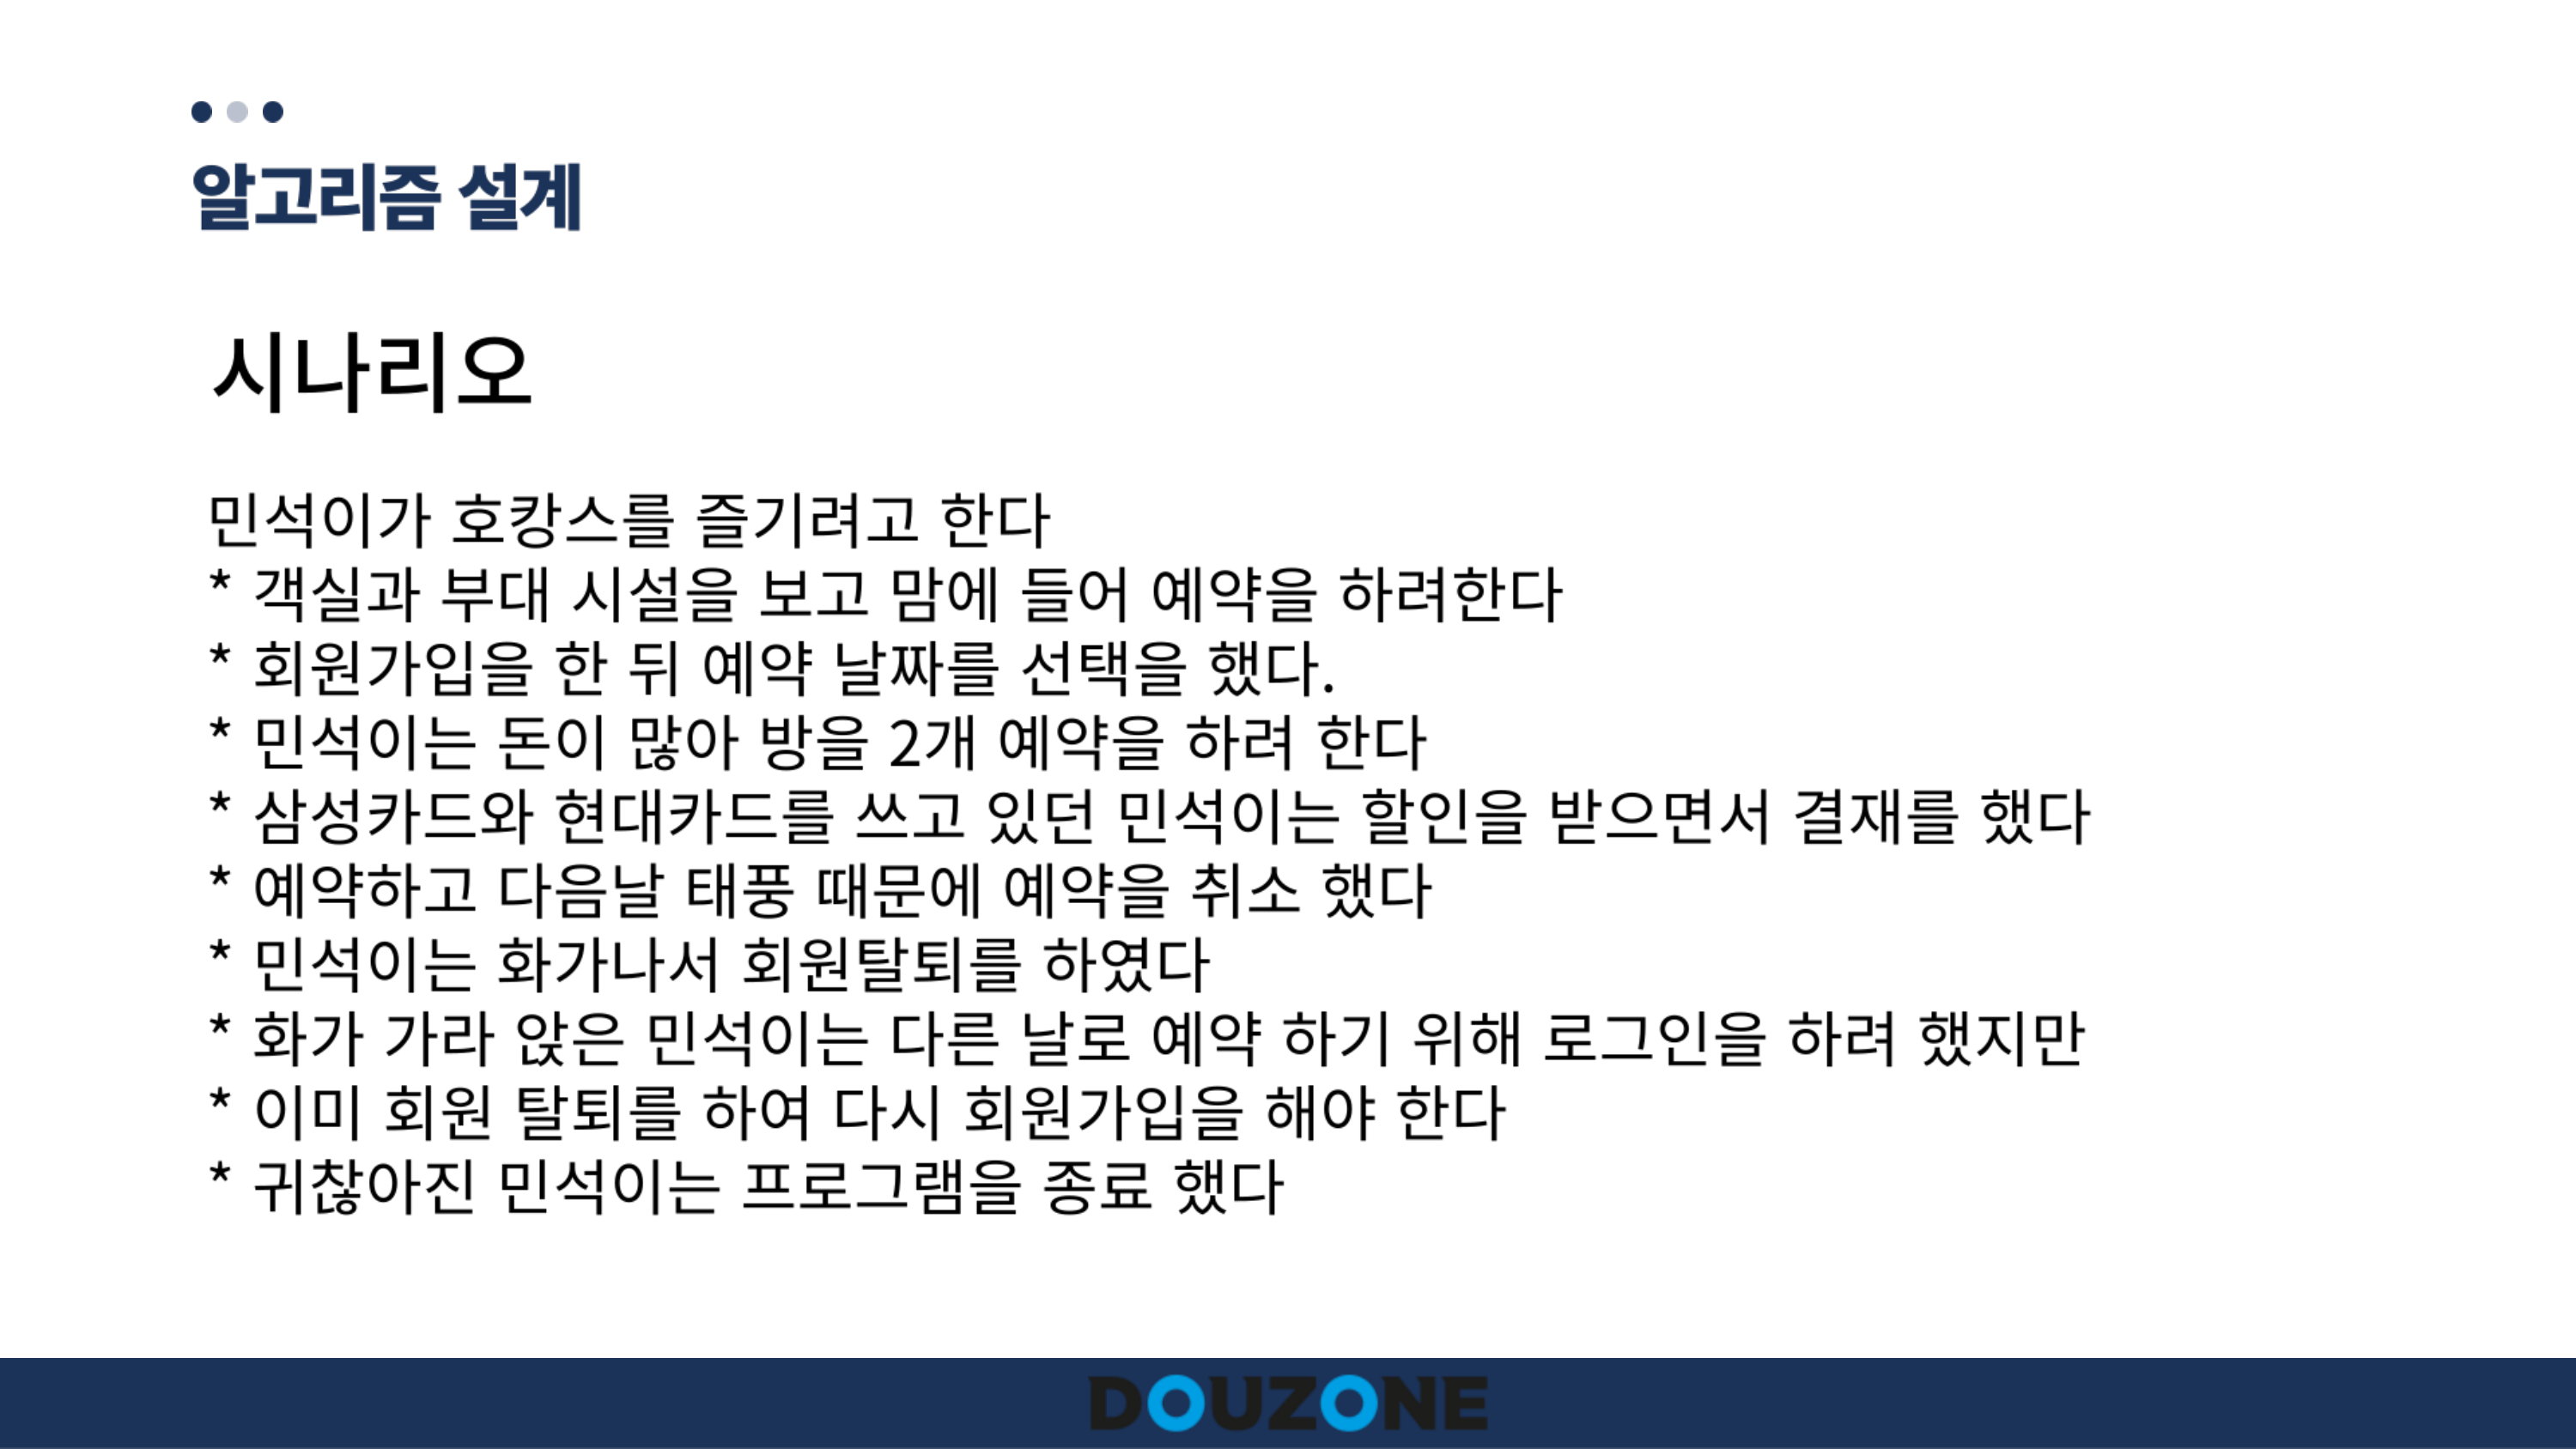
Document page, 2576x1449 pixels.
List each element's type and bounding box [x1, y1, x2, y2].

picture [191, 294, 574, 455]
picture [196, 467, 2121, 1245]
text_box [0, 1358, 2576, 1449]
text_box [227, 101, 248, 123]
text_box [1087, 1369, 1488, 1438]
picture [180, 130, 615, 282]
text_box [191, 101, 213, 123]
text_box [263, 101, 284, 123]
